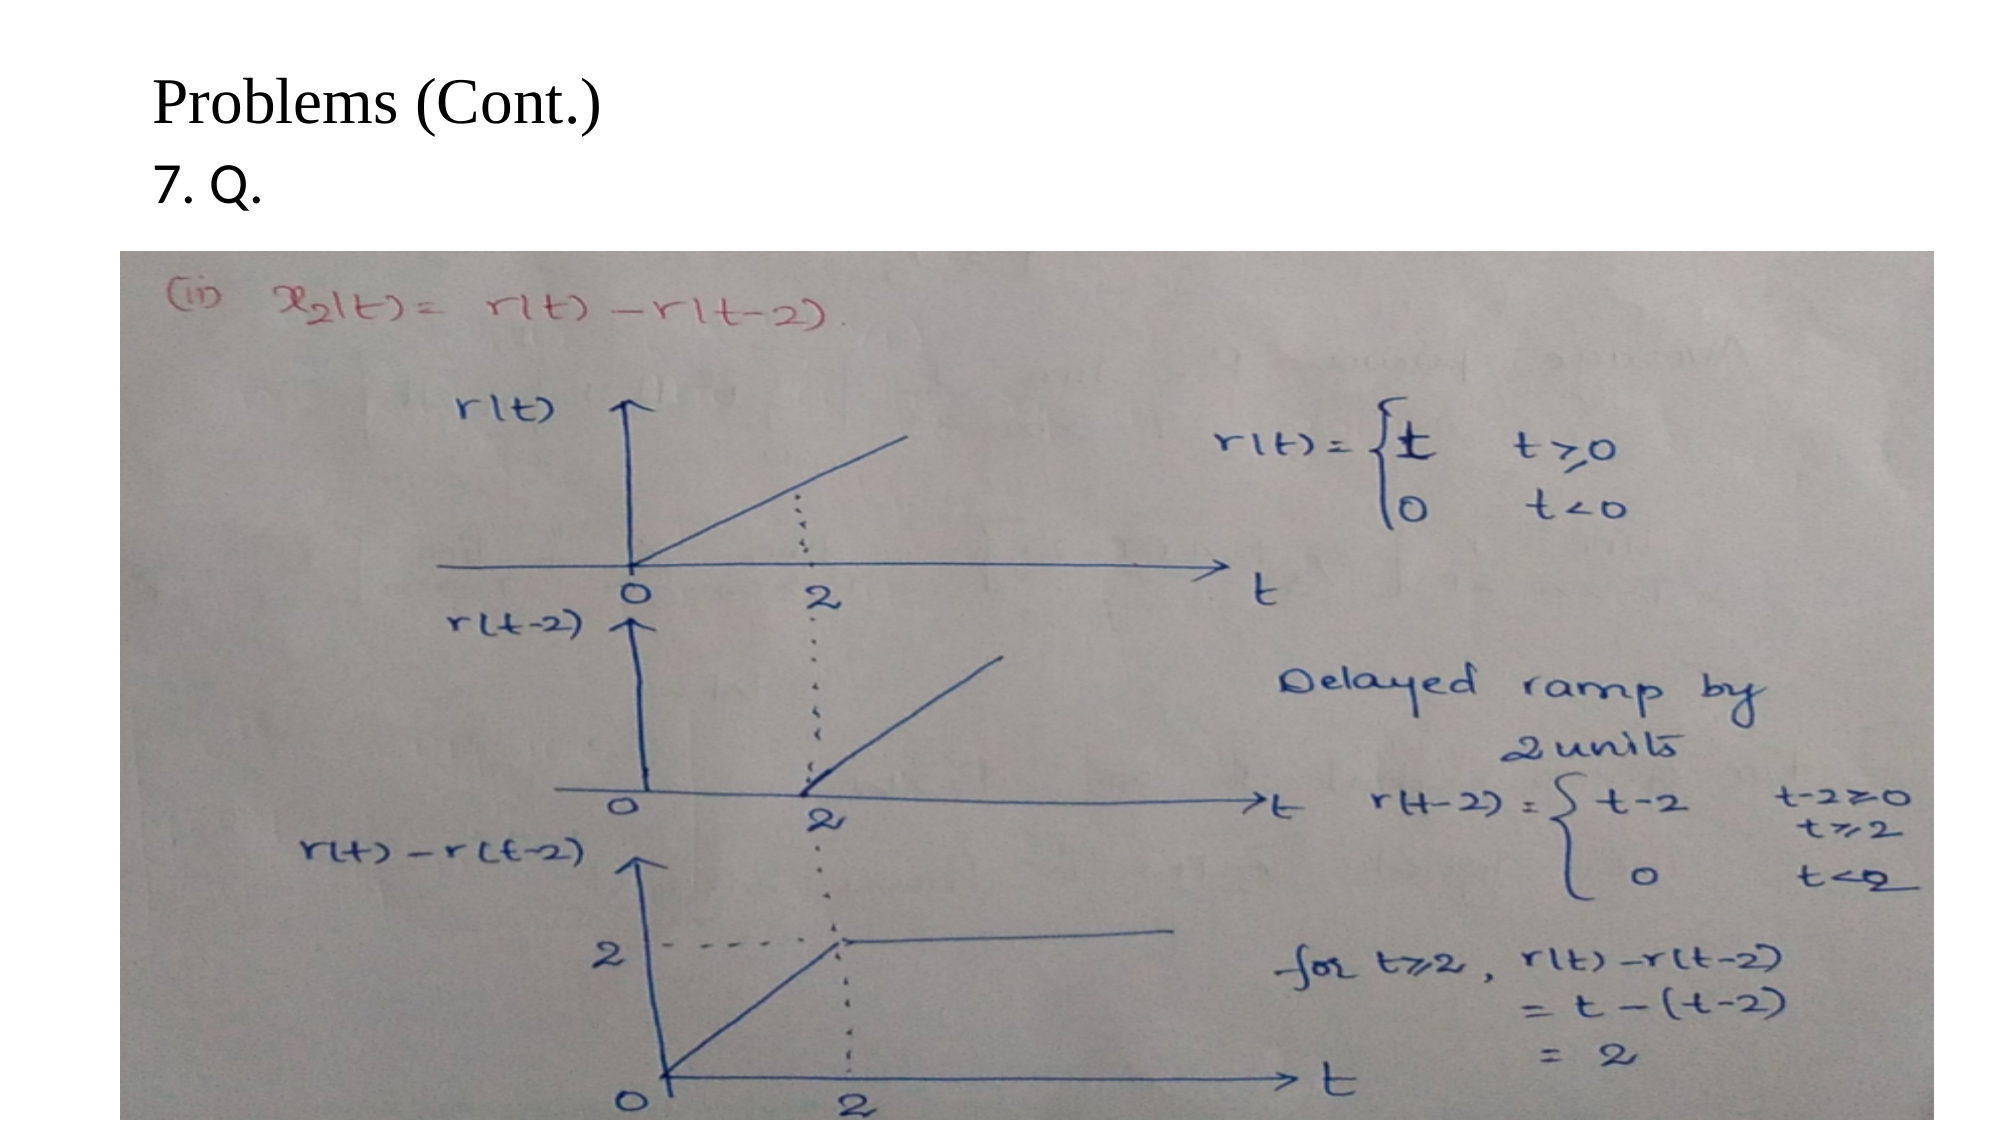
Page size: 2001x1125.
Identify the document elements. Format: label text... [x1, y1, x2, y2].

title Problems (Cont.) [137, 59, 1863, 146]
picture [119, 251, 1934, 1120]
